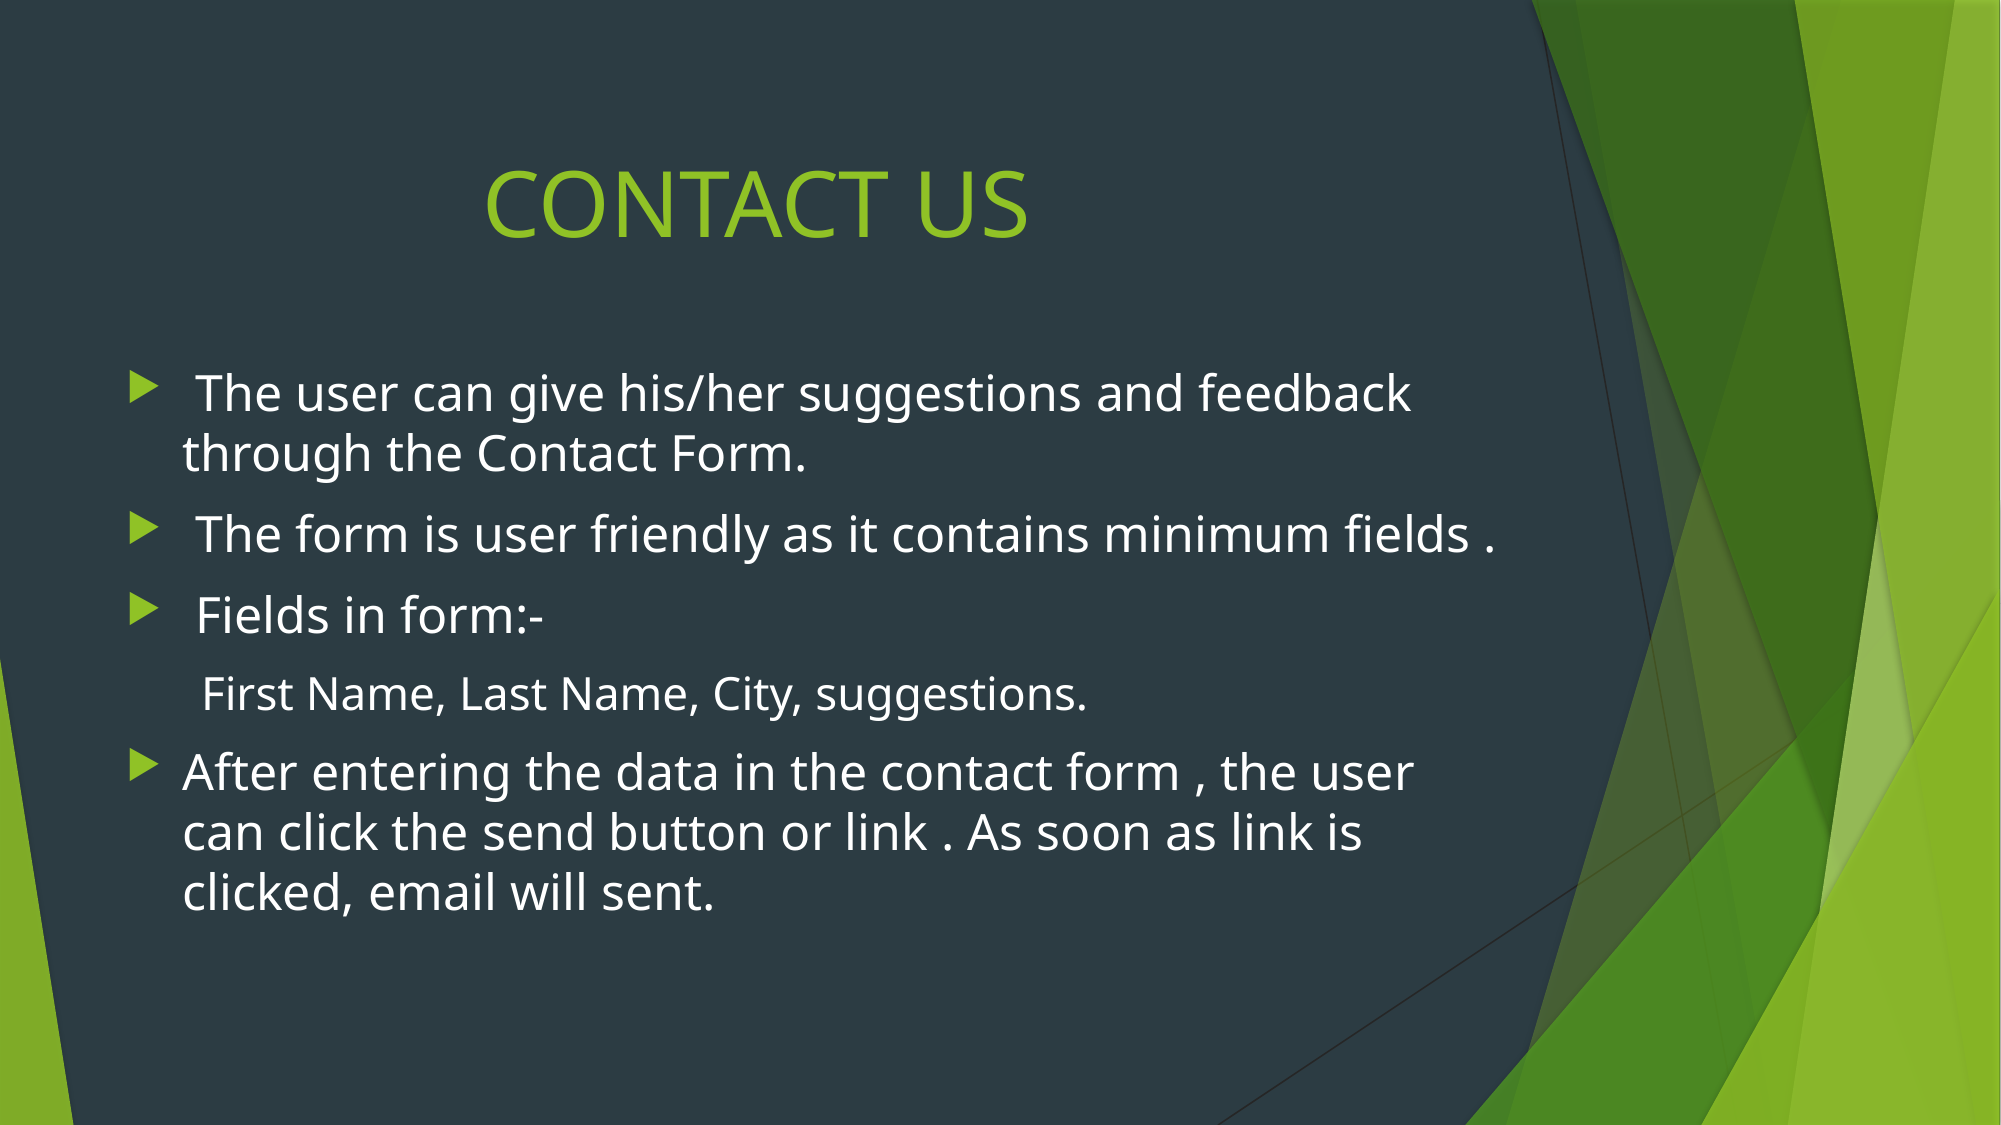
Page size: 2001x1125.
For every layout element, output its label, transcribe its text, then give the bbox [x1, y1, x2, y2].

title CONTACT US [111, 137, 1522, 354]
list The user can give his/her suggestions and feedback through the Contact Form. The form is user friendly as it contains minimum fields . Fields in form:- First Name, Last Name, City, suggestions. After entering the data in the contact form , the user can click the send button or link . As soon as link is clicked, email will sent. [111, 354, 1522, 992]
